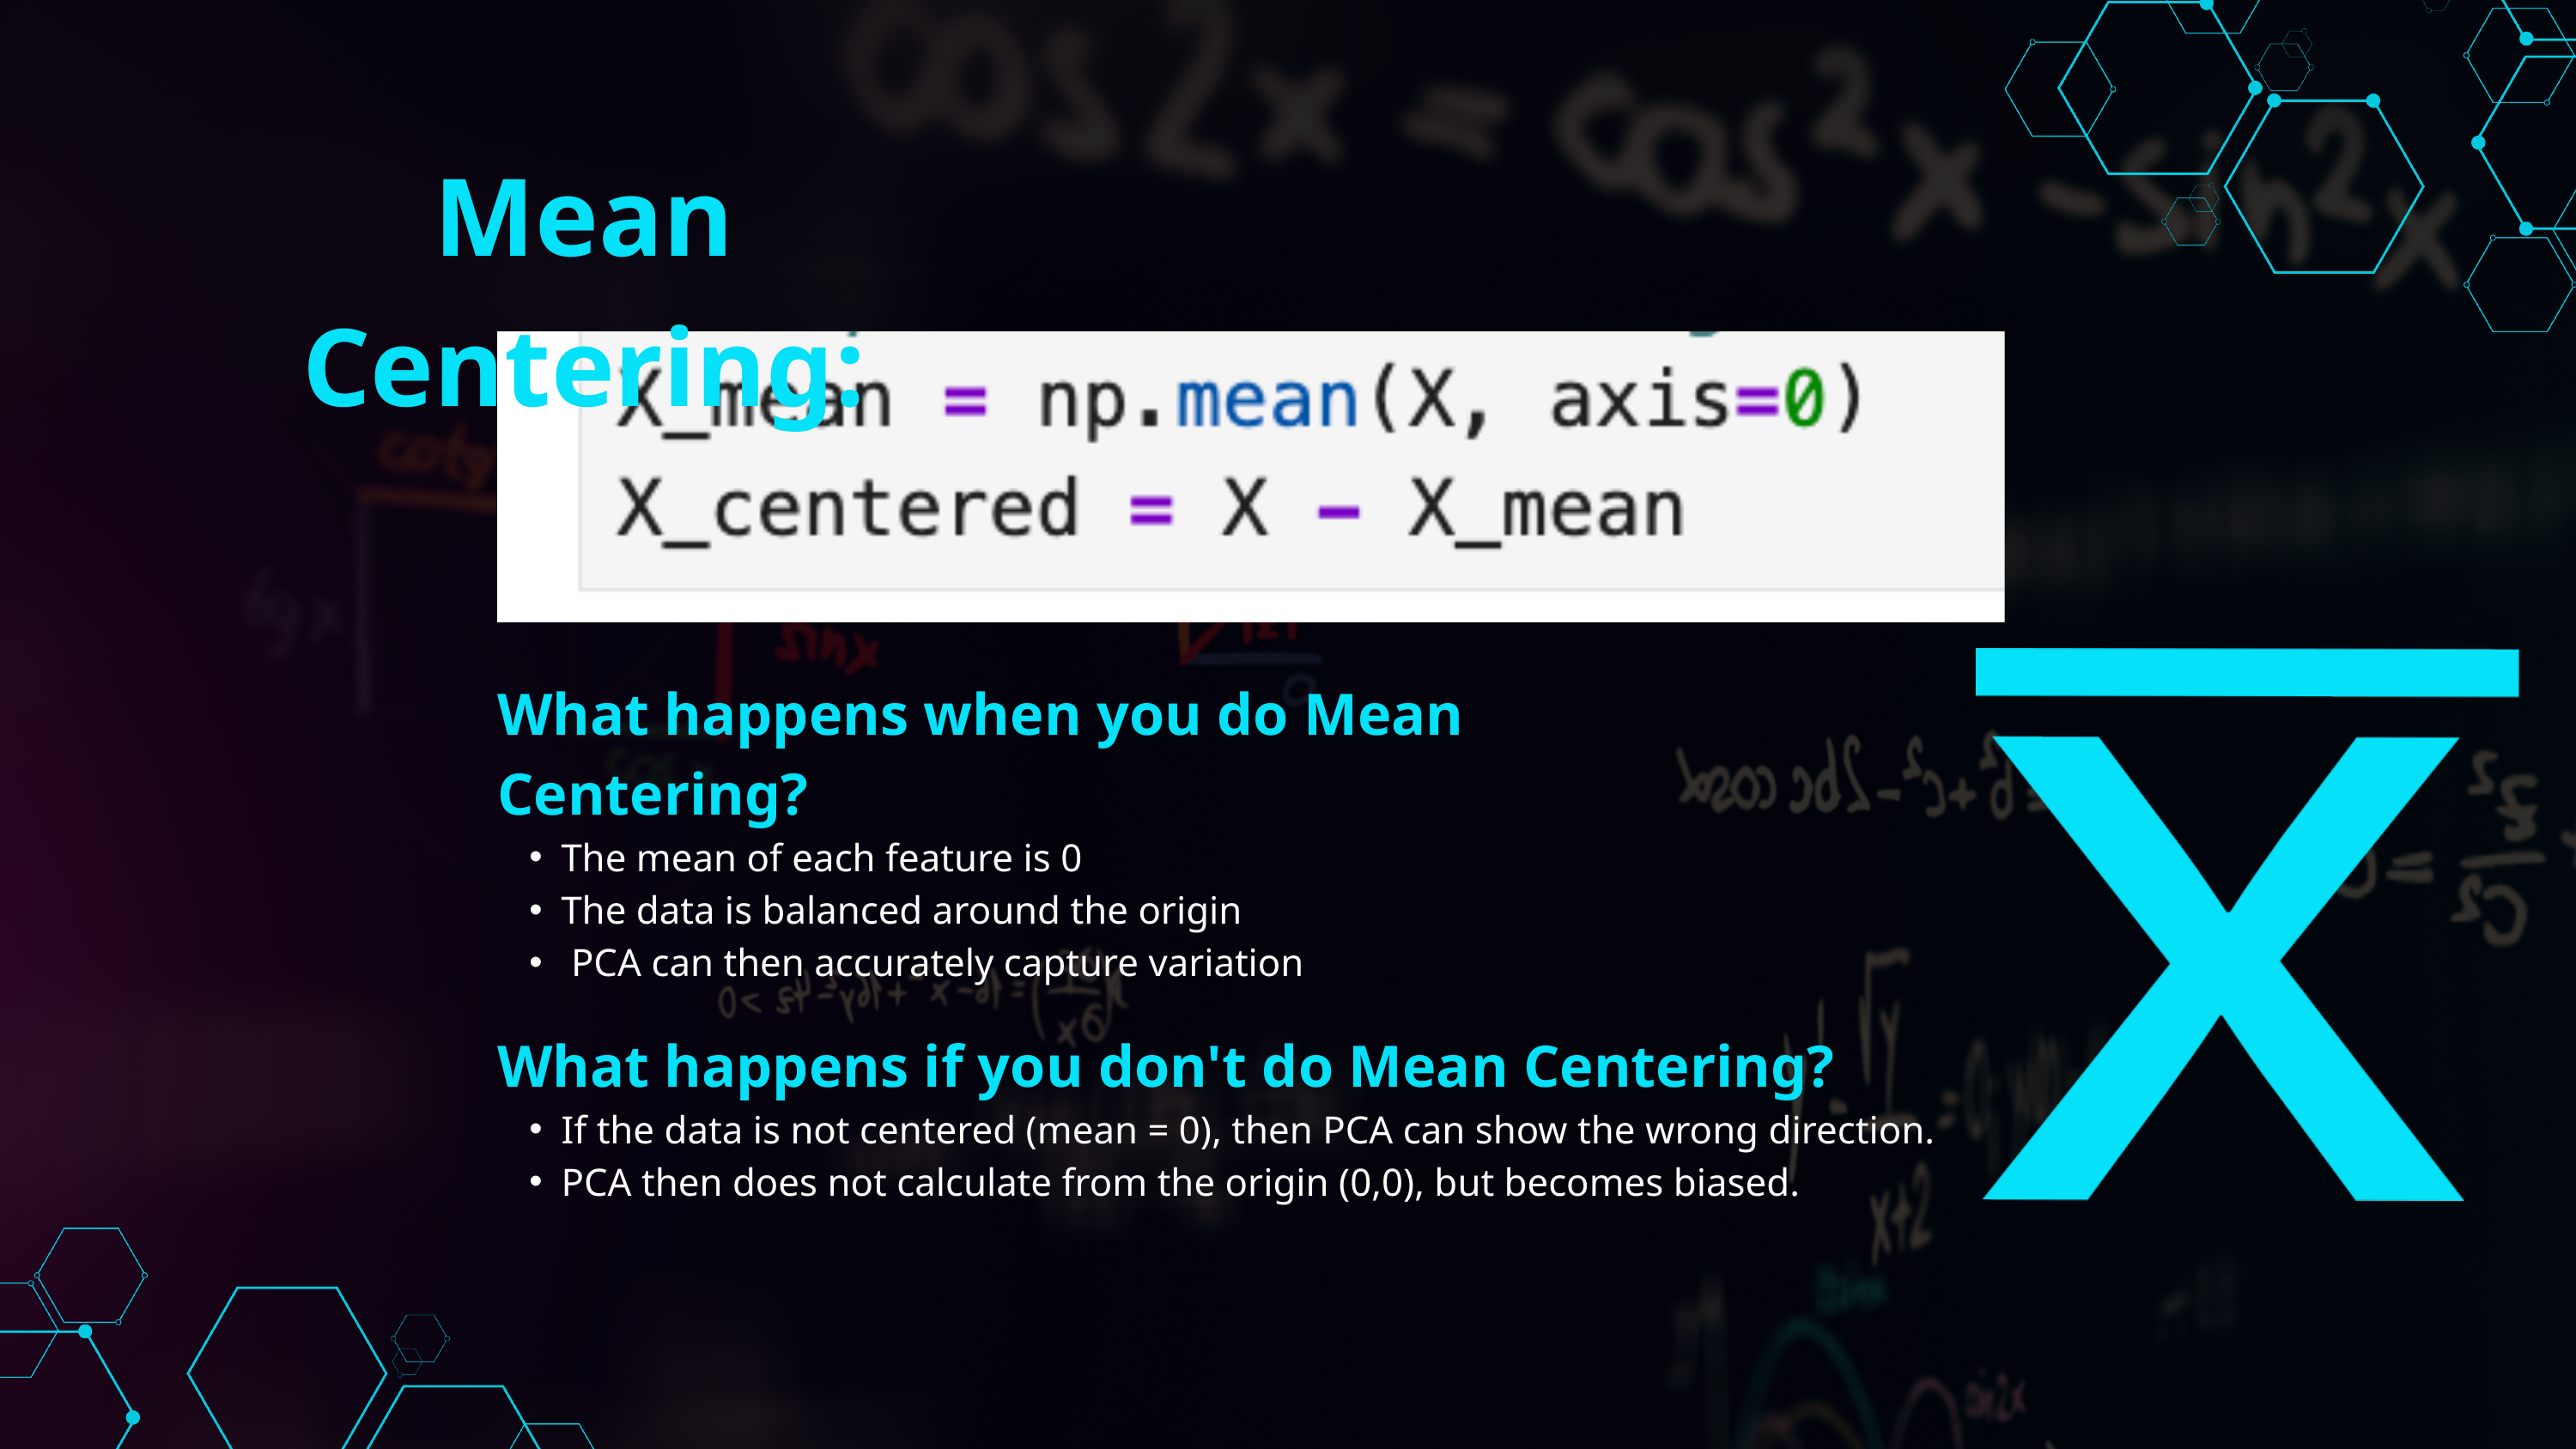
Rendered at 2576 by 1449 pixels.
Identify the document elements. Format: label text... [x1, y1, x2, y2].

text_box What happens when you do Mean Centering? The mean of each feature is 0 The data is balanced around the origin PCA can then accurately capture variation [497, 666, 1766, 985]
text_box [1975, 648, 2519, 1201]
text_box [2004, 0, 2576, 332]
text_box [0, 1228, 607, 1449]
text_box What happens if you don't do Mean Centering? If the data is not centered (mean = 0), then PCA can show the wrong direction. PCA then does not calculate from the origin (0,0), but becomes biased. [497, 1018, 1976, 1204]
text_box [497, 331, 2005, 622]
text_box Mean Centering: [144, 127, 1024, 428]
text_box [0, 0, 2576, 1449]
